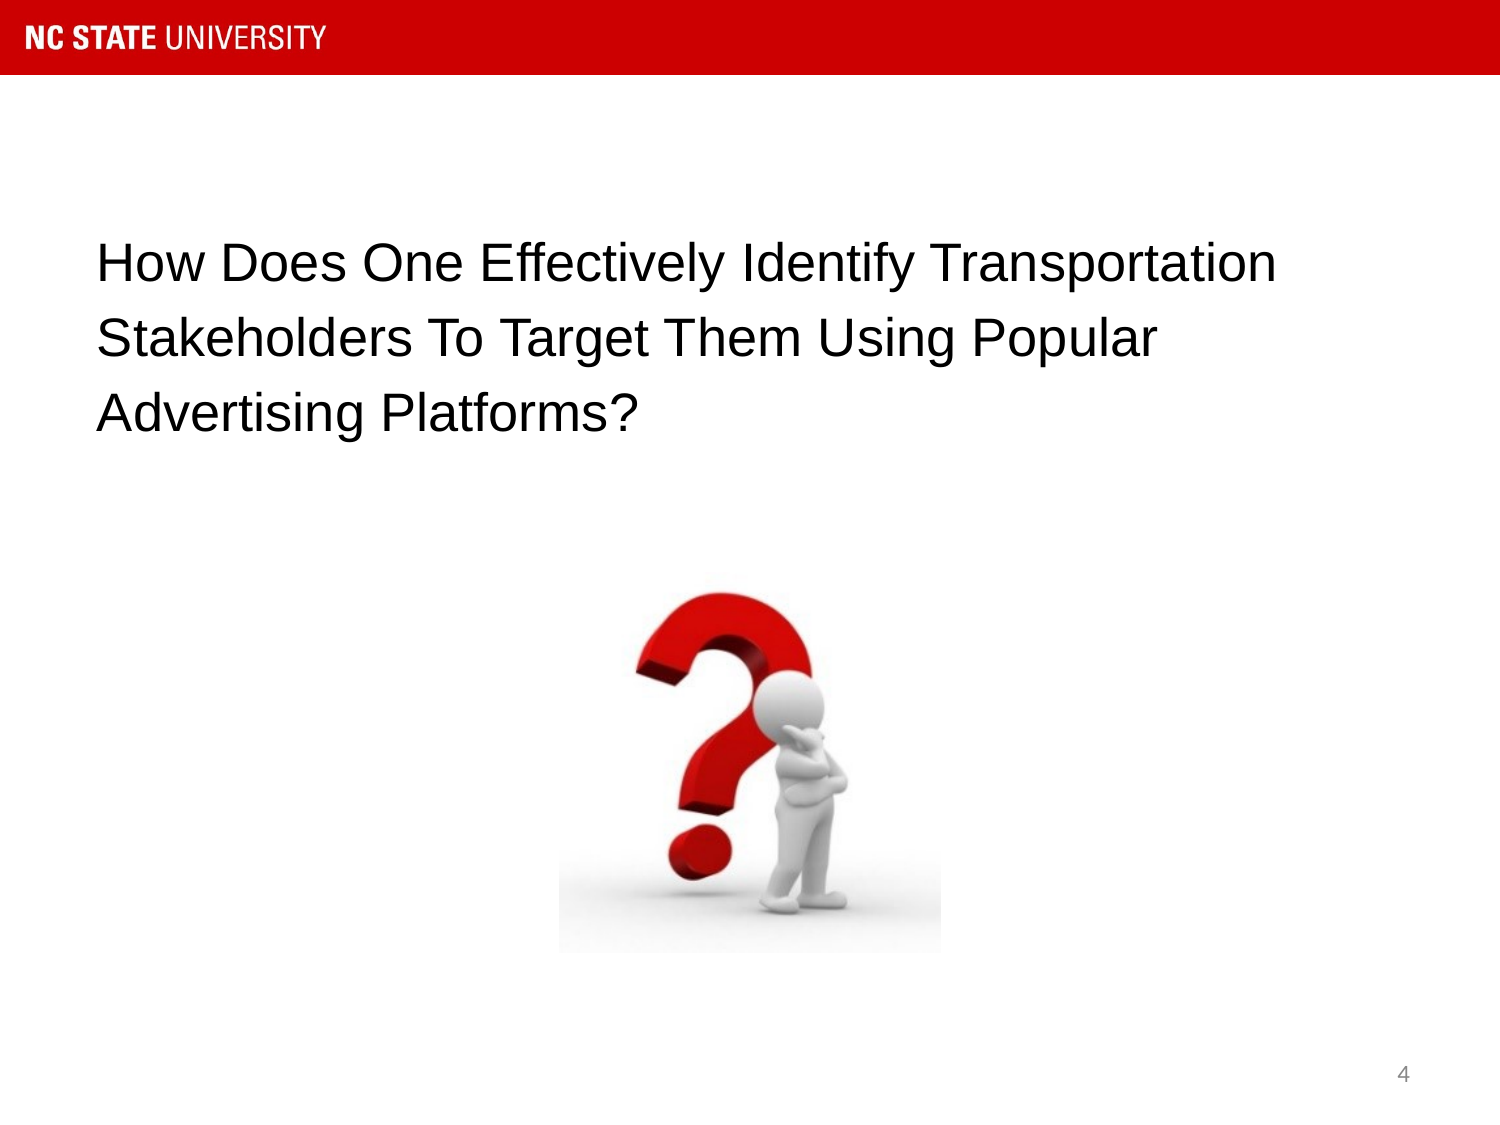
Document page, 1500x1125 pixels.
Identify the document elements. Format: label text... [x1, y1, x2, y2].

picture [0, 0, 1500, 75]
text_box How Does One Effectively Identify Transportation Stakeholders To Target Them Using Popular Advertising Platforms? [81, 202, 1418, 695]
picture [558, 571, 941, 953]
slide_number 4 [1074, 1042, 1425, 1103]
